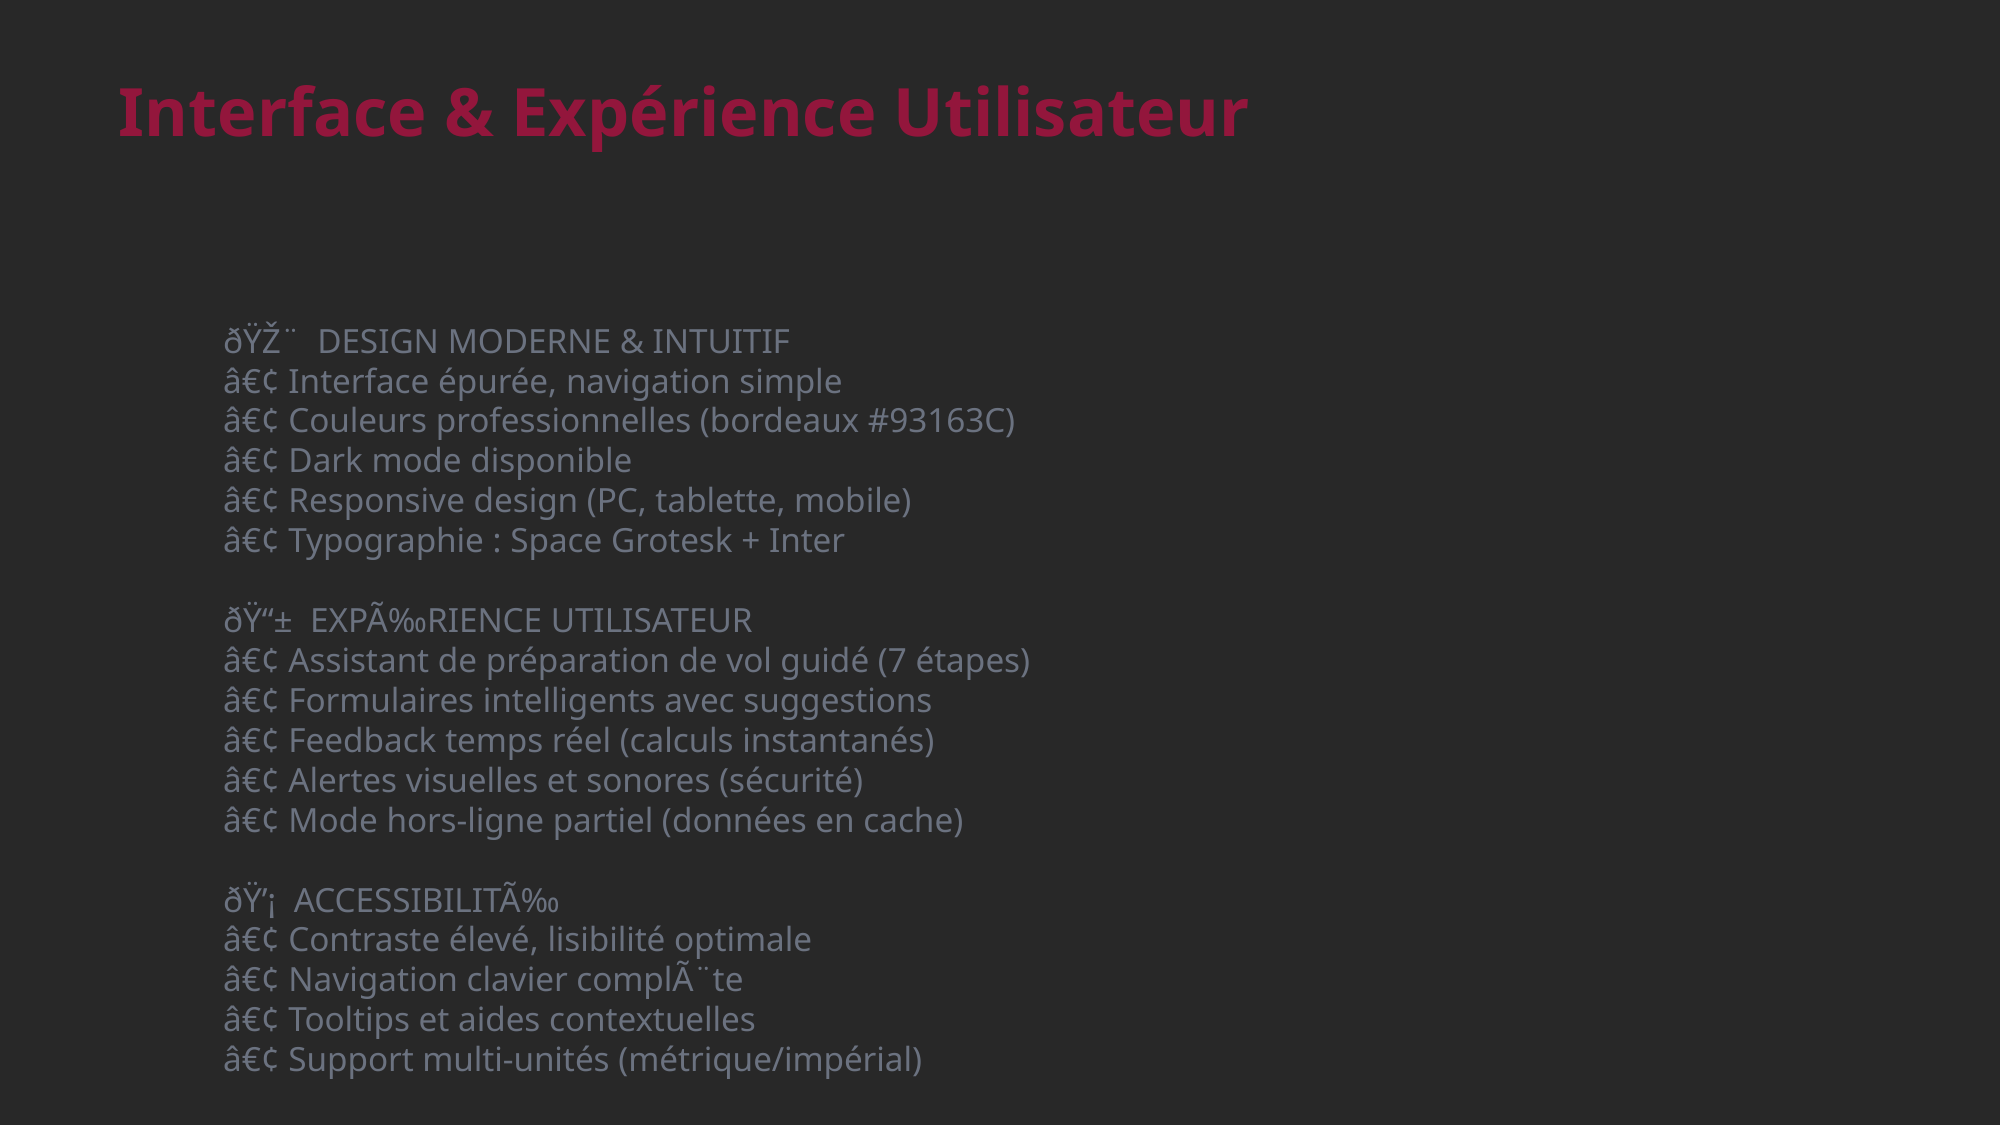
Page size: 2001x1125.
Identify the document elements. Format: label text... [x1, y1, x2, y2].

text_box ðŸŽ¨ DESIGN MODERNE & INTUITIF â€¢ Interface épurée, navigation simple â€¢ Couleurs professionnelles (bordeaux #93163C) â€¢ Dark mode disponible â€¢ Responsive design (PC, tablette, mobile) â€¢ Typographie : Space Grotesk + Inter ðŸ“± EXPÃ‰RIENCE UTILISATEUR â€¢ Assistant de préparation de vol guidé (7 étapes) â€¢ Formulaires intelligents avec suggestions â€¢ Feedback temps réel (calculs instantanés) â€¢ Alertes visuelles et sonores (sécurité) â€¢ Mode hors-ligne partiel (données en cache) ðŸ’¡ ACCESSIBILITÃ‰ â€¢ Contraste élevé, lisibilité optimale â€¢ Navigation clavier complÃ¨te â€¢ Tooltips et aides contextuelles â€¢ Support multi-unités (métrique/impérial) [Espace réservé pour captures d'écran ou vidéo démo] [208, 312, 1792, 1125]
text_box Interface & Expérience Utilisateur [104, 62, 1896, 158]
